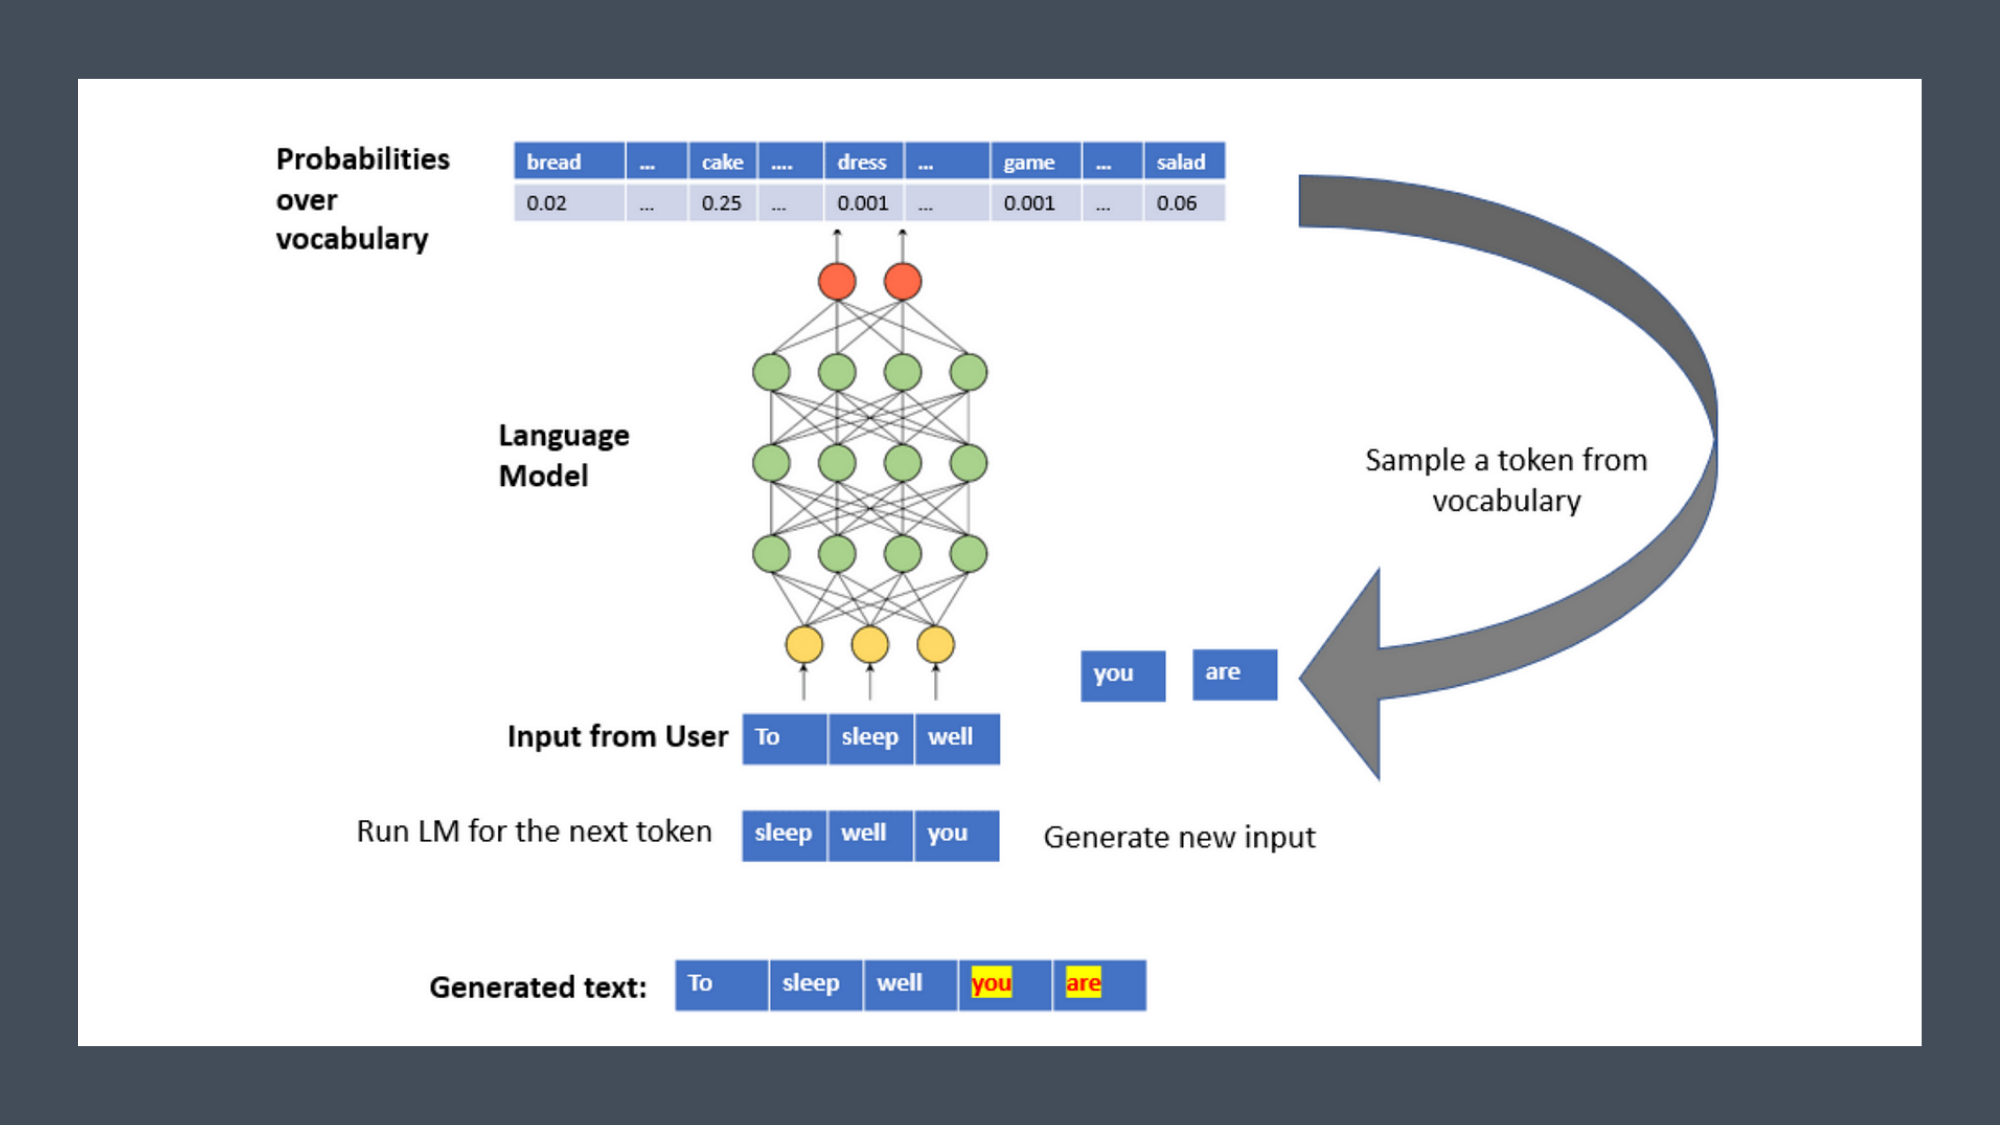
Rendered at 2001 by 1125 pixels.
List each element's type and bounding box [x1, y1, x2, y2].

text_box [77, 77, 1923, 1048]
text_box [0, 0, 2000, 1125]
list [268, 104, 1732, 1020]
